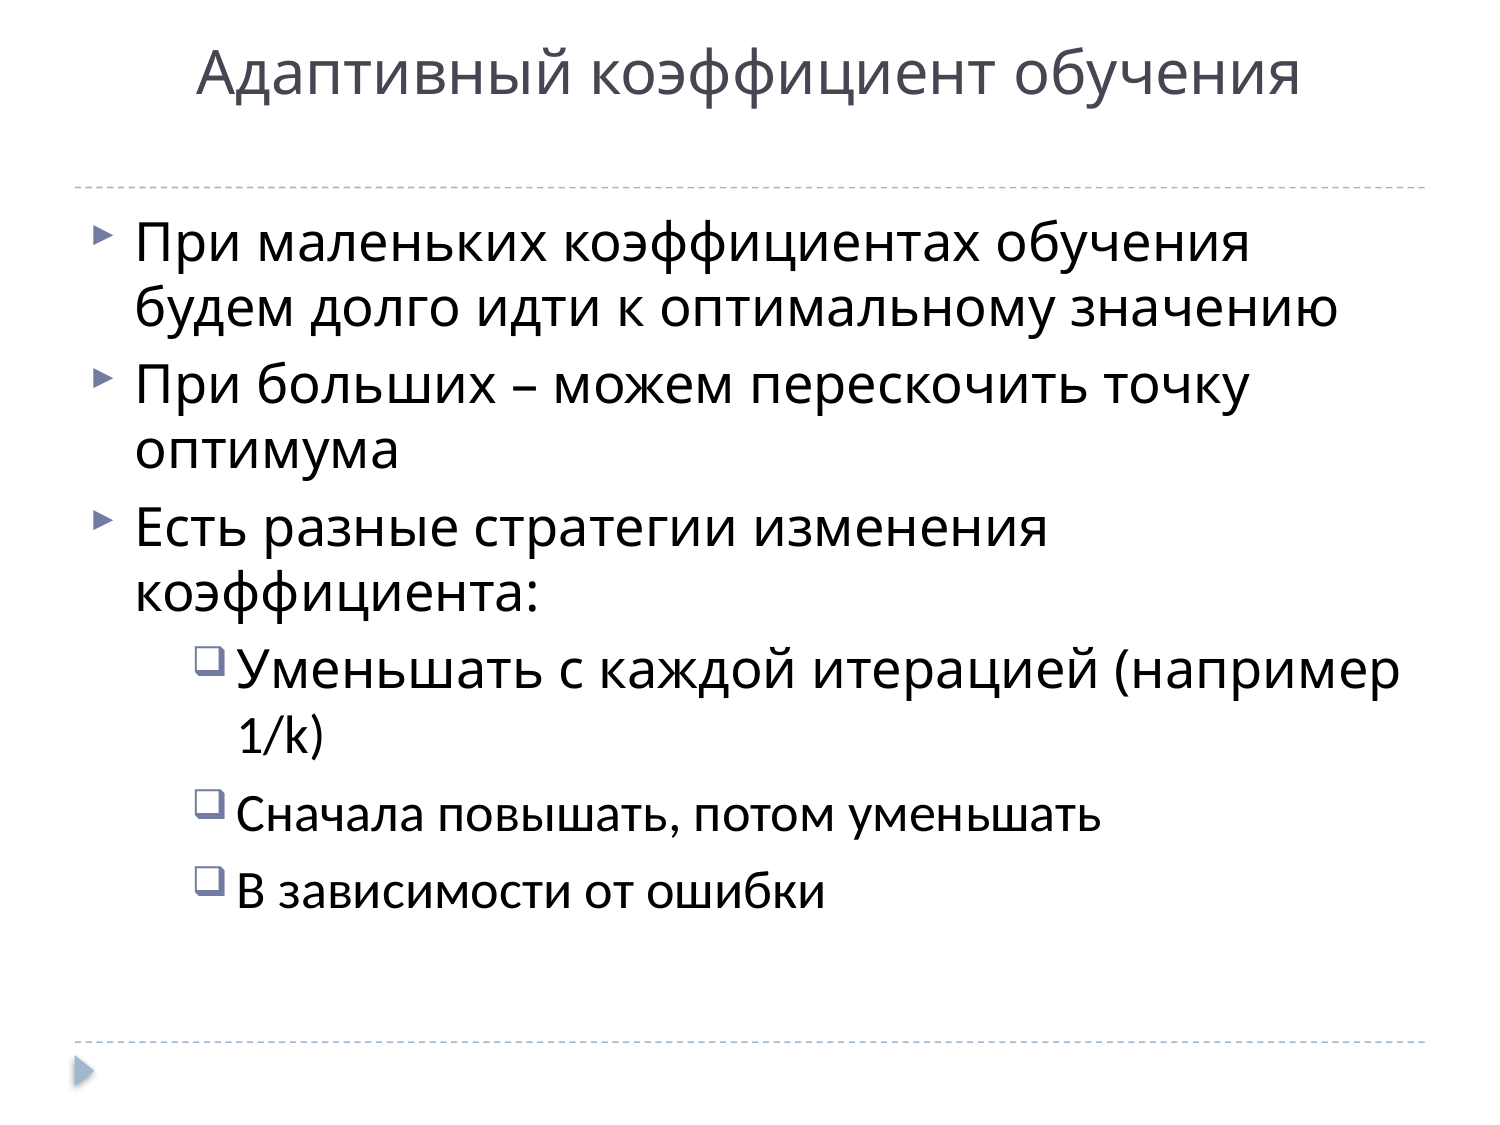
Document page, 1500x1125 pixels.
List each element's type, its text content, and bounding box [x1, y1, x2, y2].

list При маленьких коэффициентах обучения будем долго идти к оптимальному значению При больших – можем перескочить точку оптимума Есть разные стратегии изменения коэффициента: Уменьшать с каждой итерацией (например 1/k) Сначала повышать, потом уменьшать В зависимости от ошибки [75, 200, 1425, 1010]
title Адаптивный коэффициент обучения [75, 24, 1425, 188]
